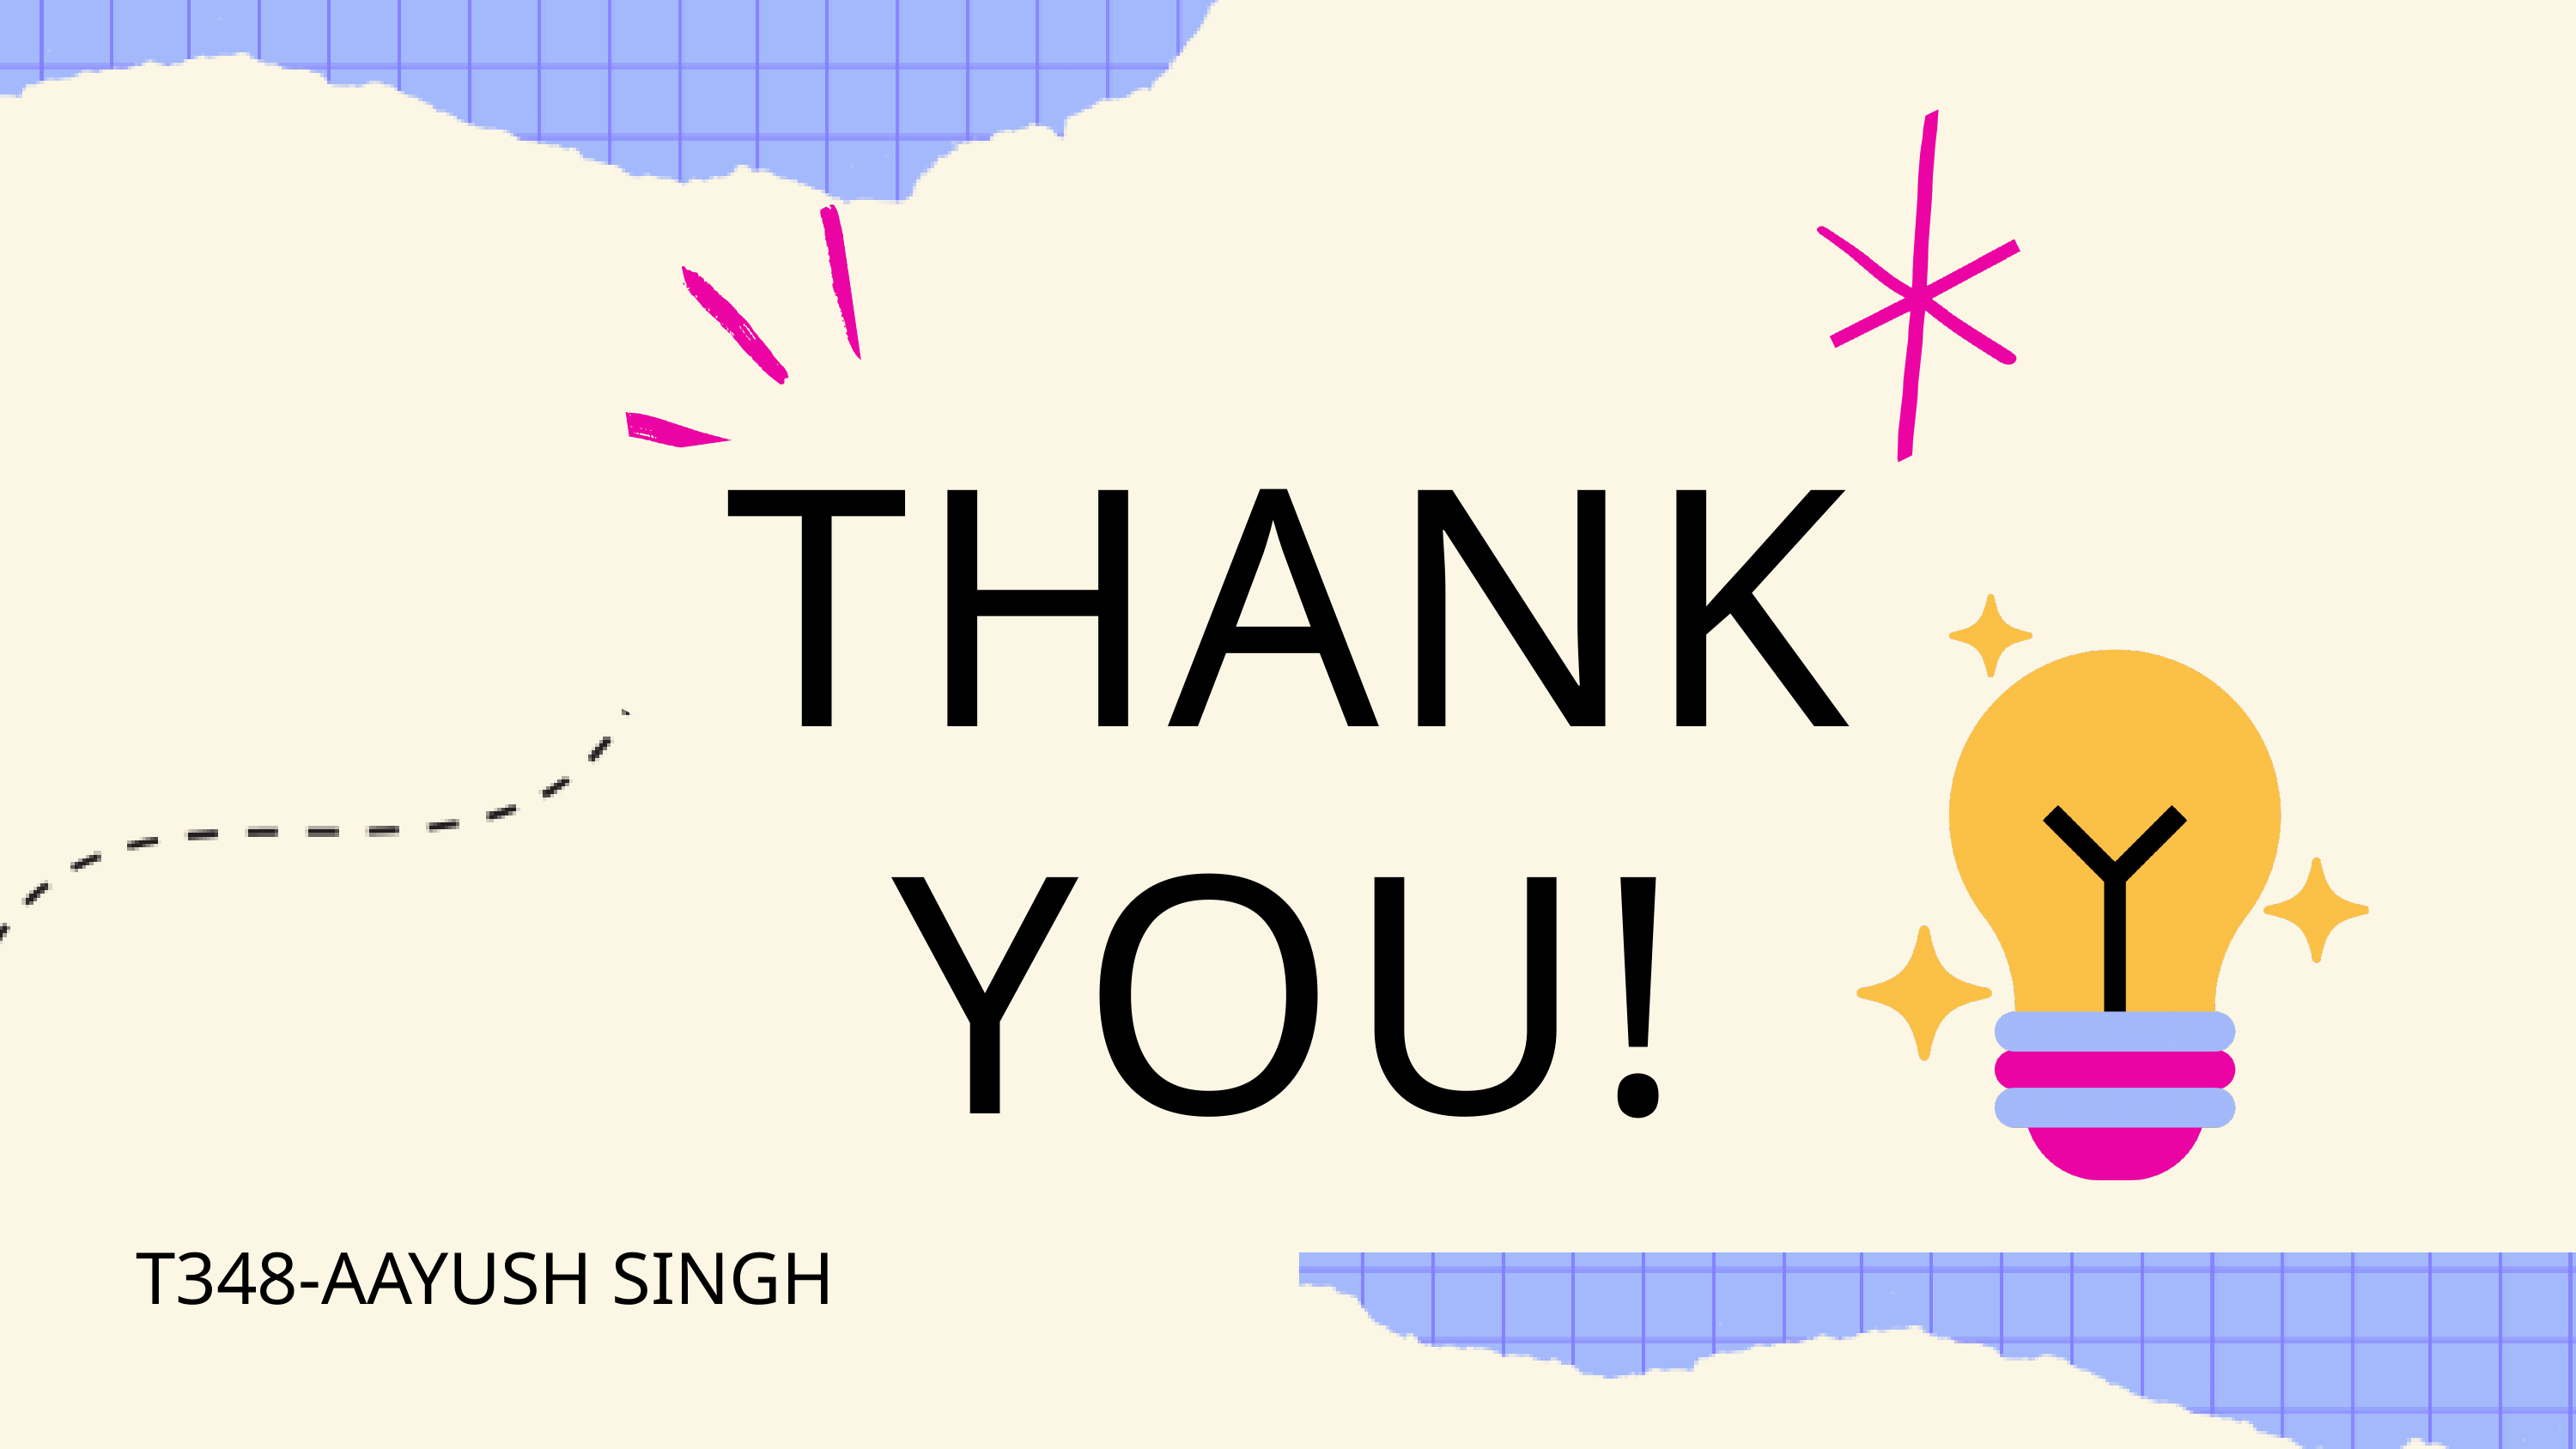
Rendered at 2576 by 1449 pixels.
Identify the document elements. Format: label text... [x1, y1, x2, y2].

text_box T348-AAYUSH SINGH [136, 1232, 1065, 1319]
text_box [1298, 1252, 2576, 1449]
text_box [1760, 104, 2081, 465]
text_box [1878, 594, 2369, 1180]
text_box [0, 0, 1254, 204]
text_box THANK YOU! [697, 405, 1878, 1180]
text_box [0, 464, 683, 1224]
text_box [600, 203, 868, 455]
